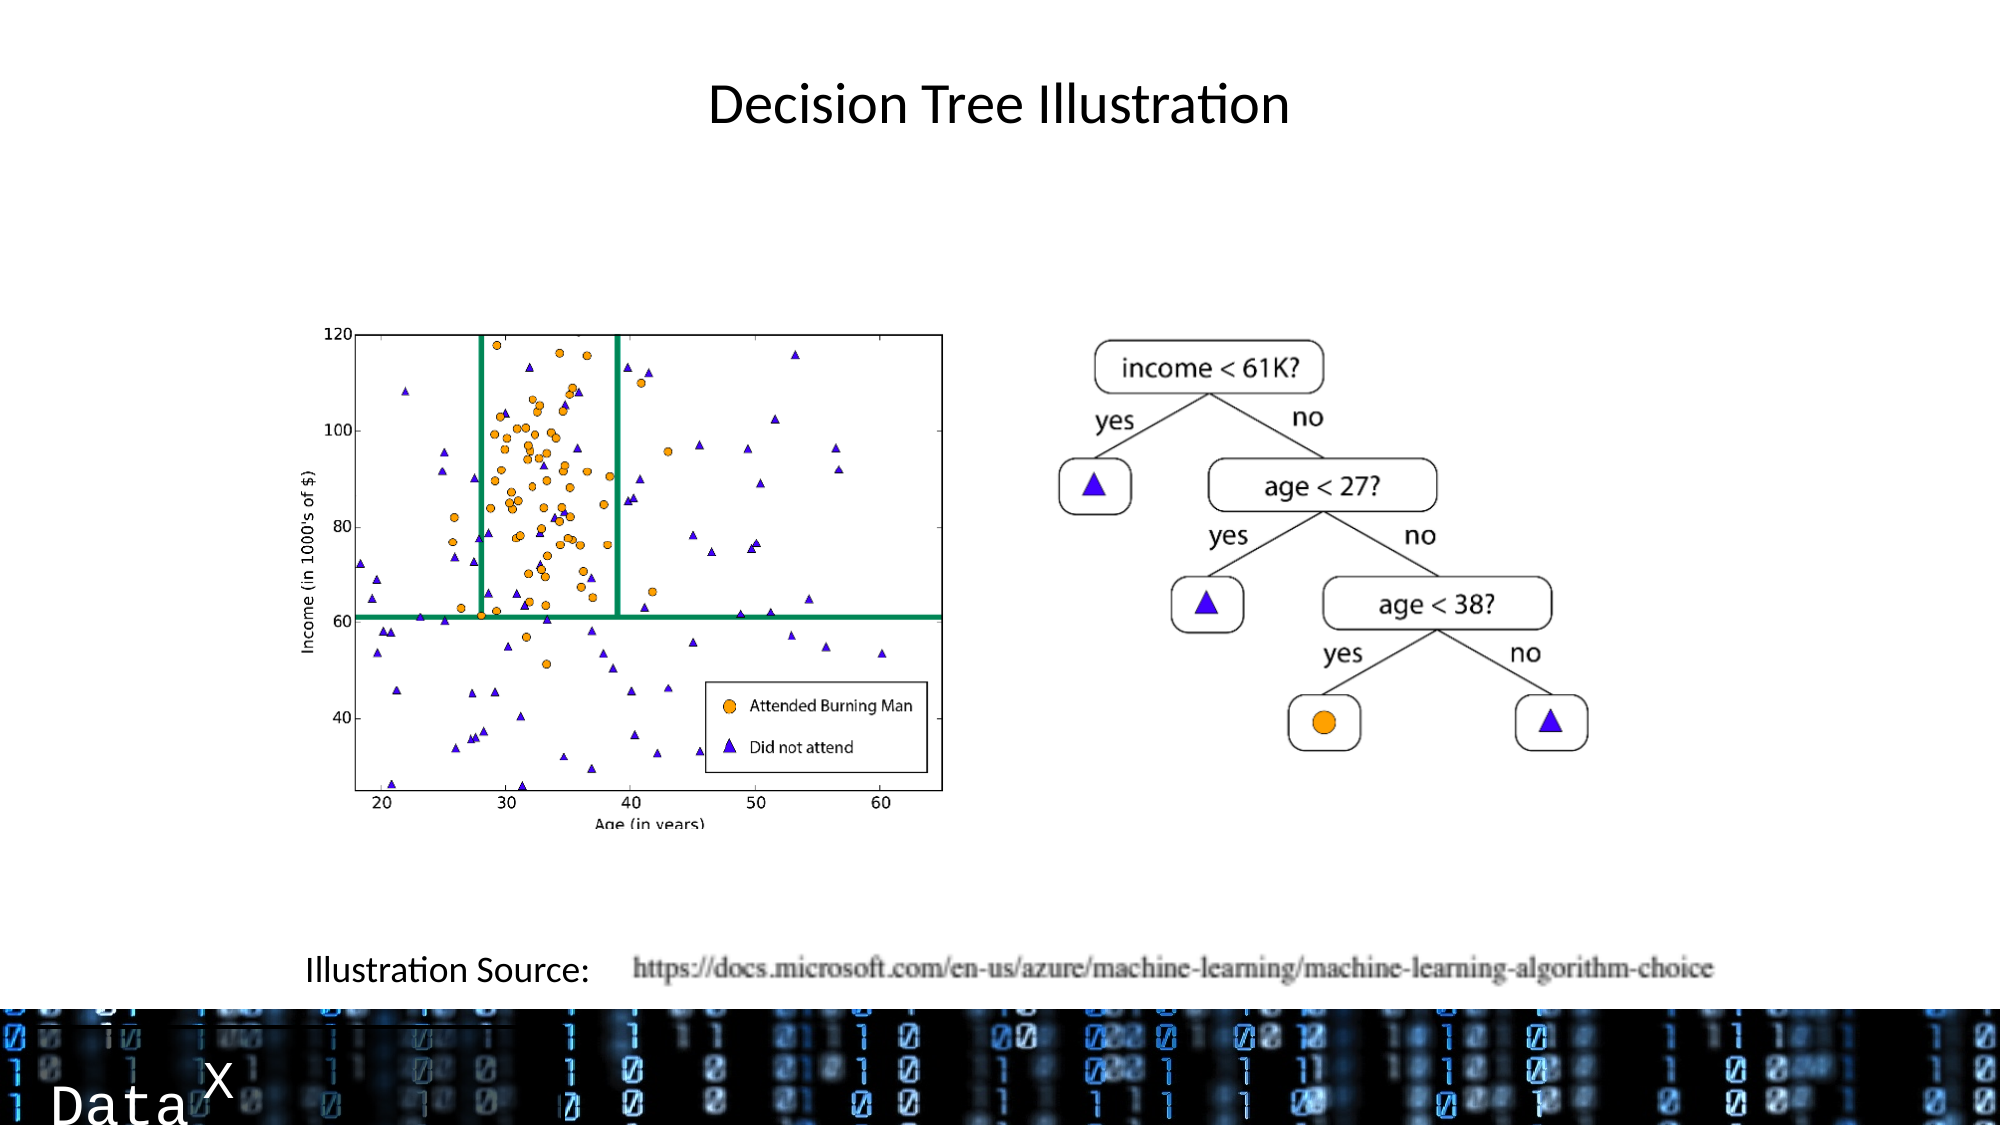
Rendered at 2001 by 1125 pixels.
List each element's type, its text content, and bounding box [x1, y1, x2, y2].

title Decision Tree Illustration [99, 45, 1900, 155]
picture [608, 937, 1746, 1007]
picture [163, 1110, 177, 1122]
picture [37, 1029, 561, 1125]
picture [172, 1120, 180, 1125]
picture [277, 323, 1705, 829]
picture [0, 1009, 2000, 1125]
text_box Illustration Source: [290, 937, 606, 998]
picture [102, 1120, 110, 1125]
picture [93, 1110, 107, 1122]
picture [59, 1091, 76, 1121]
